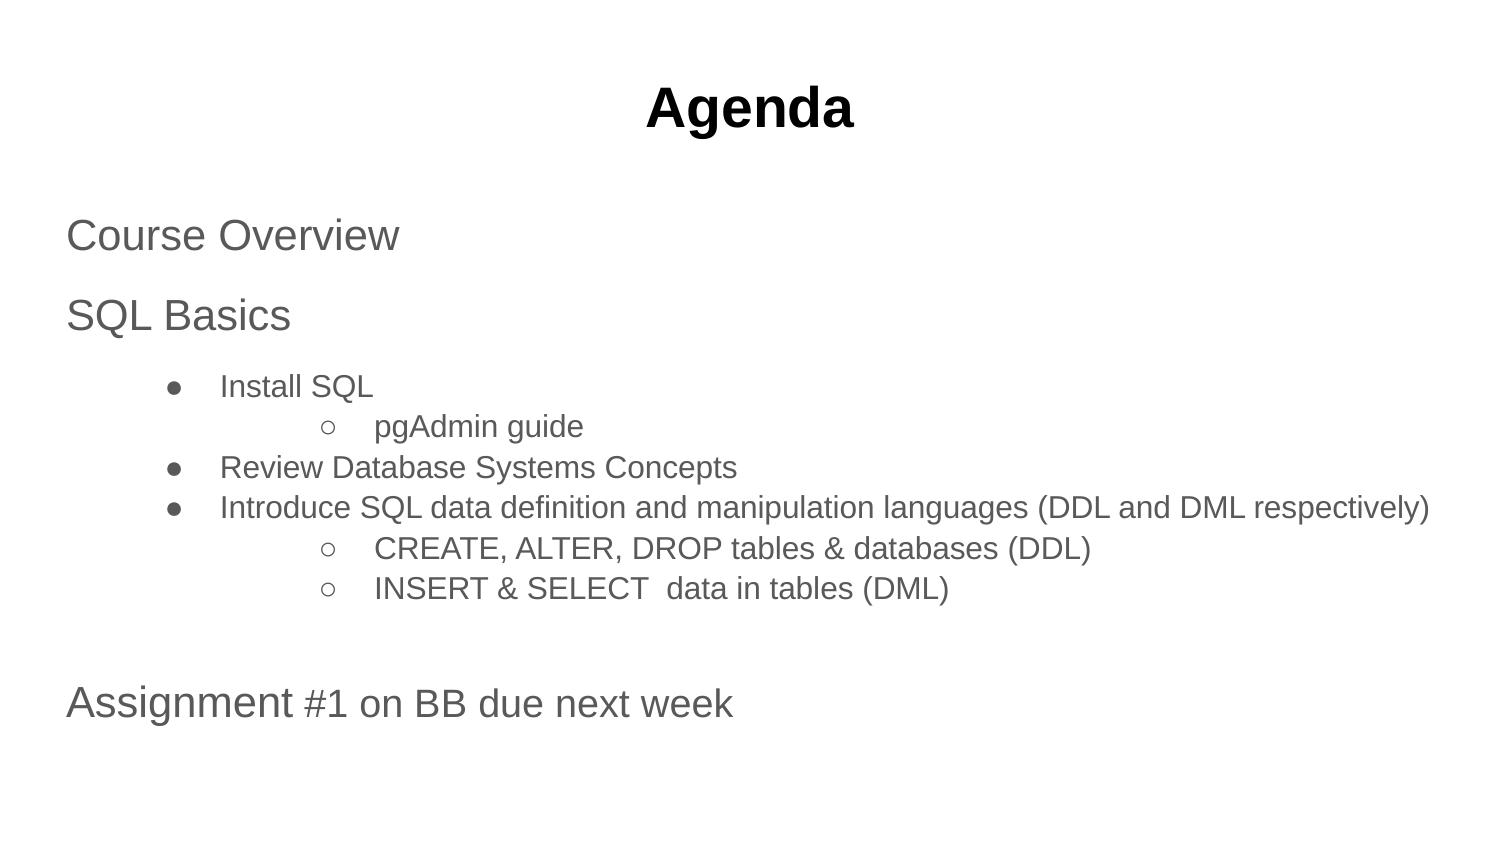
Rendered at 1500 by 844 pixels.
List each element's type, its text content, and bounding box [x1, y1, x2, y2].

title Agenda [51, 60, 1449, 155]
list Course Overview SQL Basics Install SQL pgAdmin guide Review Database Systems Concepts Introduce SQL data definition and manipulation languages (DDL and DML respectively) CREATE, ALTER, DROP tables & databases (DDL) INSERT & SELECT data in tables (DML) Assignment #1 on BB due next week [51, 189, 1449, 771]
